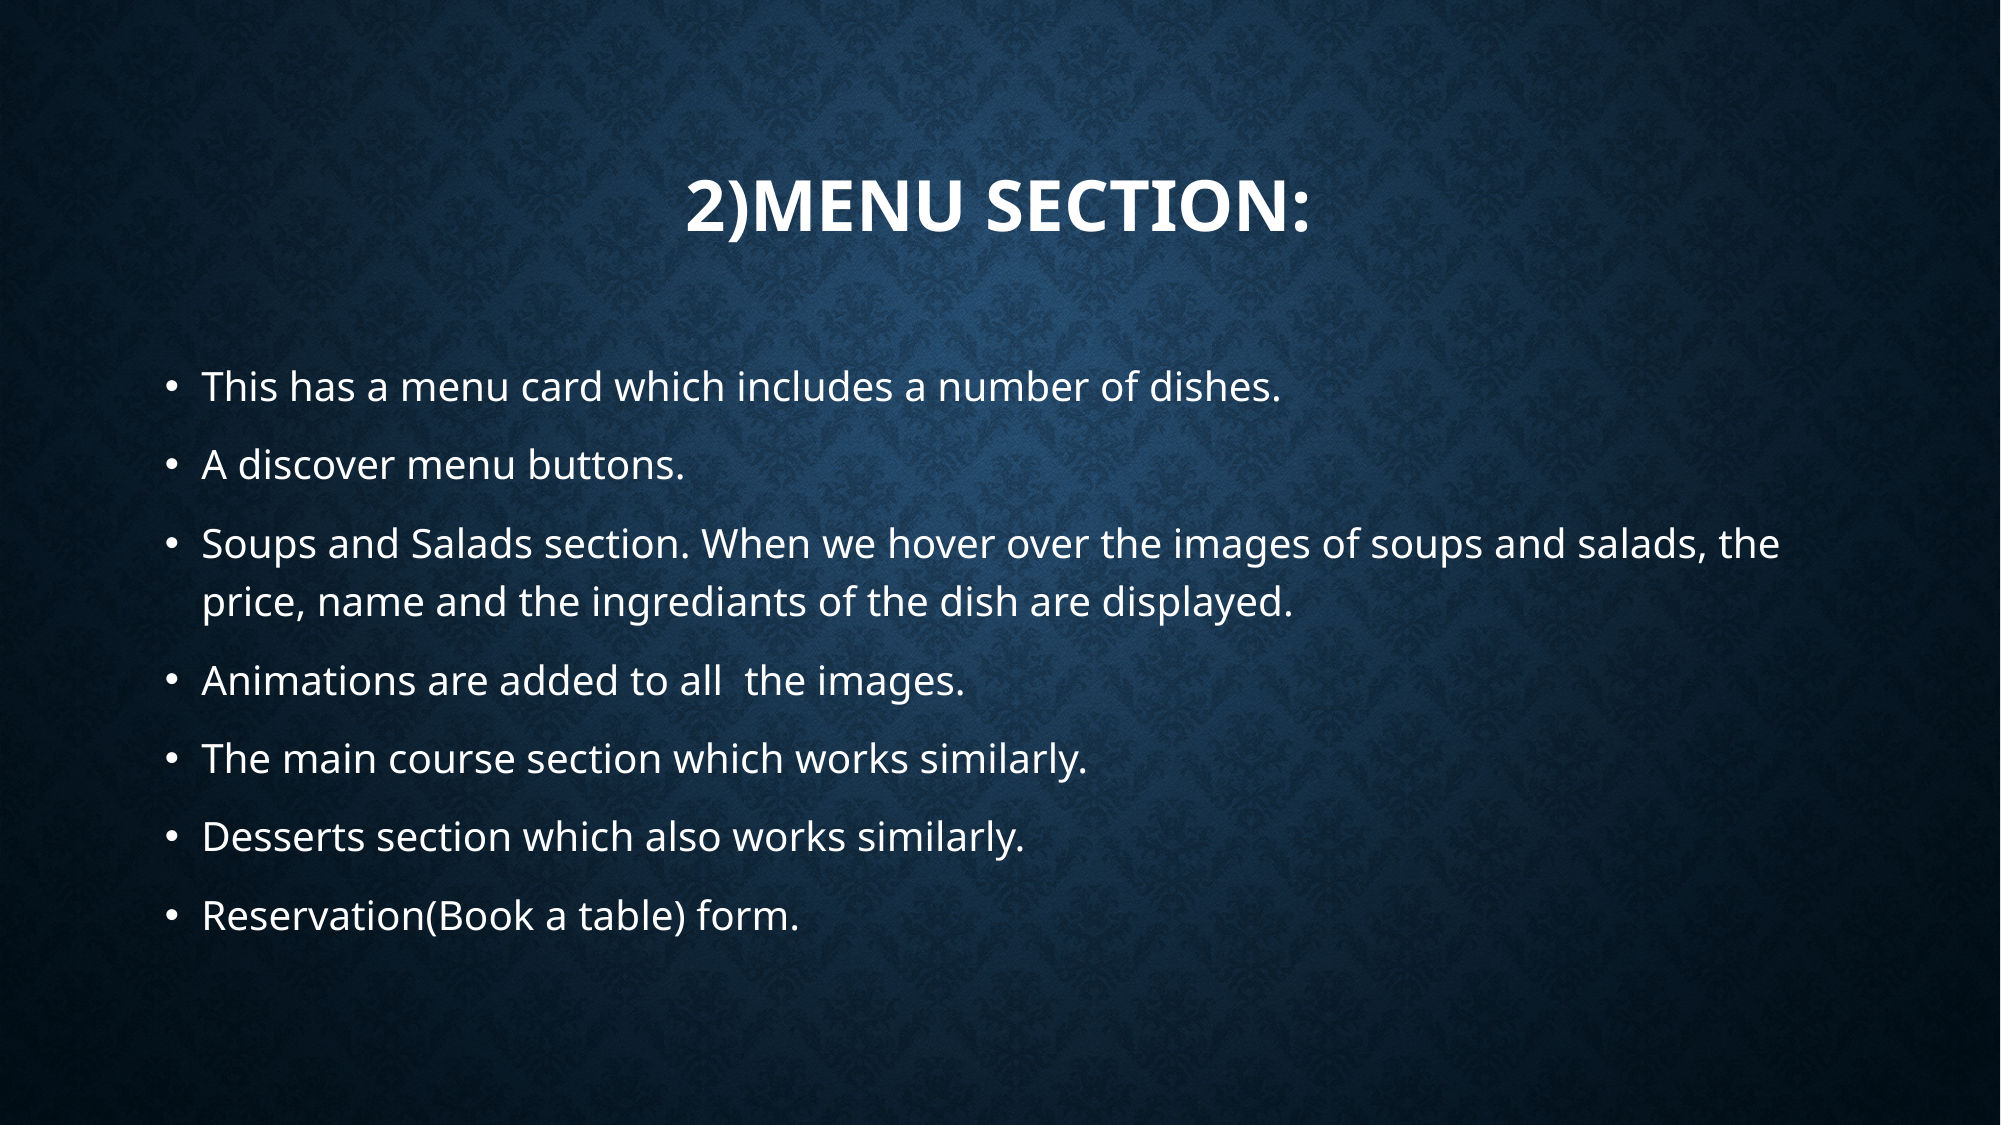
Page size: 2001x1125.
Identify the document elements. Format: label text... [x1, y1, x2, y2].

list This has a menu card which includes a number of dishes. A discover menu buttons. Soups and Salads section. When we hover over the images of soups and salads, the price, name and the ingrediants of the dish are displayed. Animations are added to all the images. The main course section which works similarly. Desserts section which also works similarly. Reservation(Book a table) form. [149, 343, 1849, 950]
title 2)MENU SECTION: [149, 99, 1849, 318]
